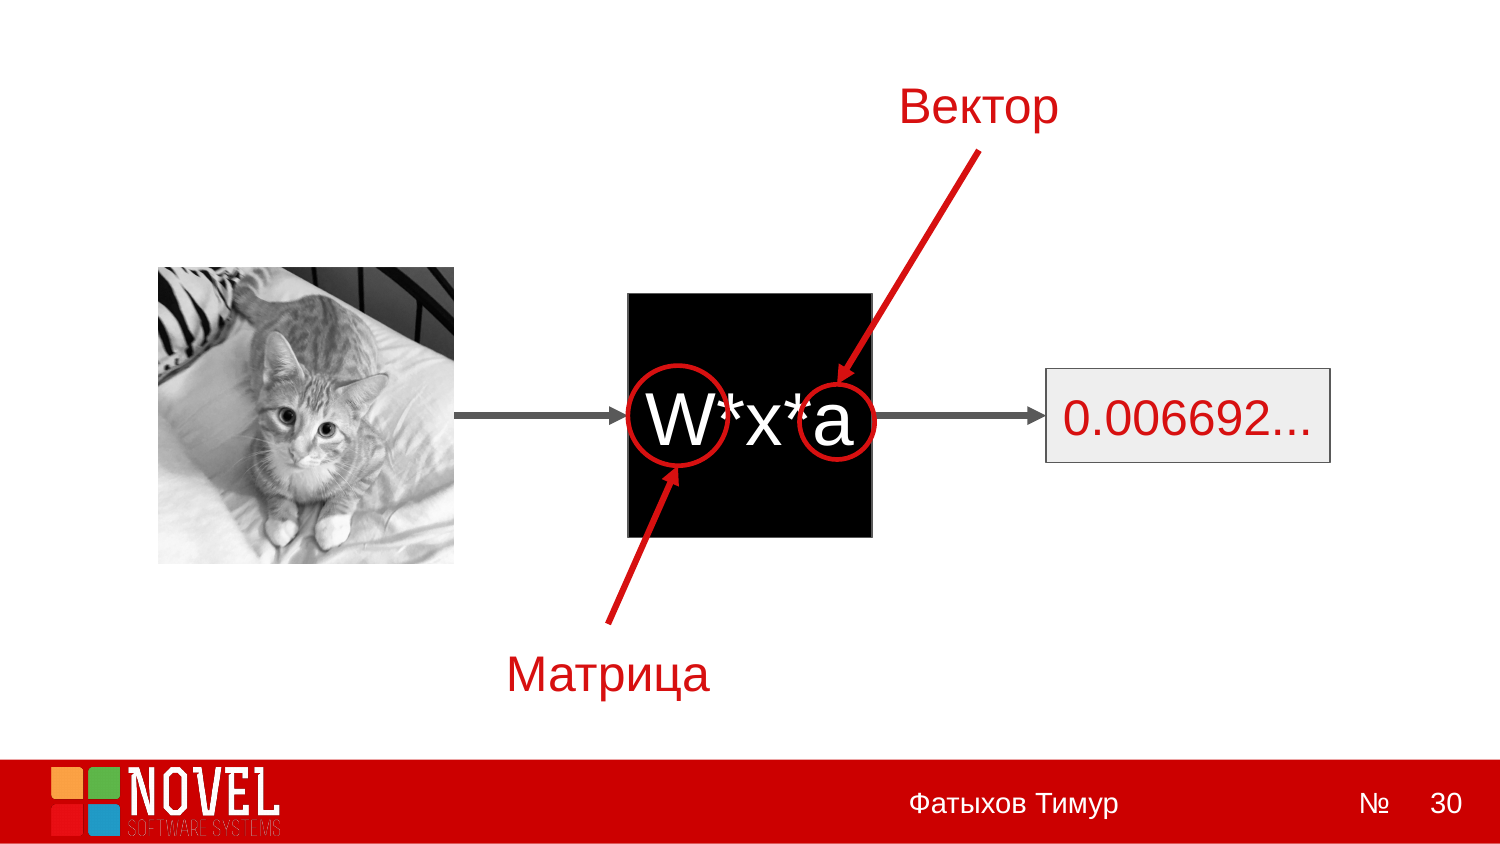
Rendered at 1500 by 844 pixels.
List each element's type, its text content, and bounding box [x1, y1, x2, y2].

picture [157, 267, 454, 564]
text_box 0.006692... [1046, 368, 1330, 463]
text_box W*x*a [627, 293, 873, 538]
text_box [607, 465, 679, 625]
text_box Матрица [466, 623, 750, 718]
text_box [799, 384, 875, 460]
text_box [627, 365, 728, 466]
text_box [836, 150, 980, 385]
slide_number ‹#› [1415, 759, 1500, 844]
picture [51, 767, 280, 836]
text_box Вектор [836, 56, 1121, 151]
